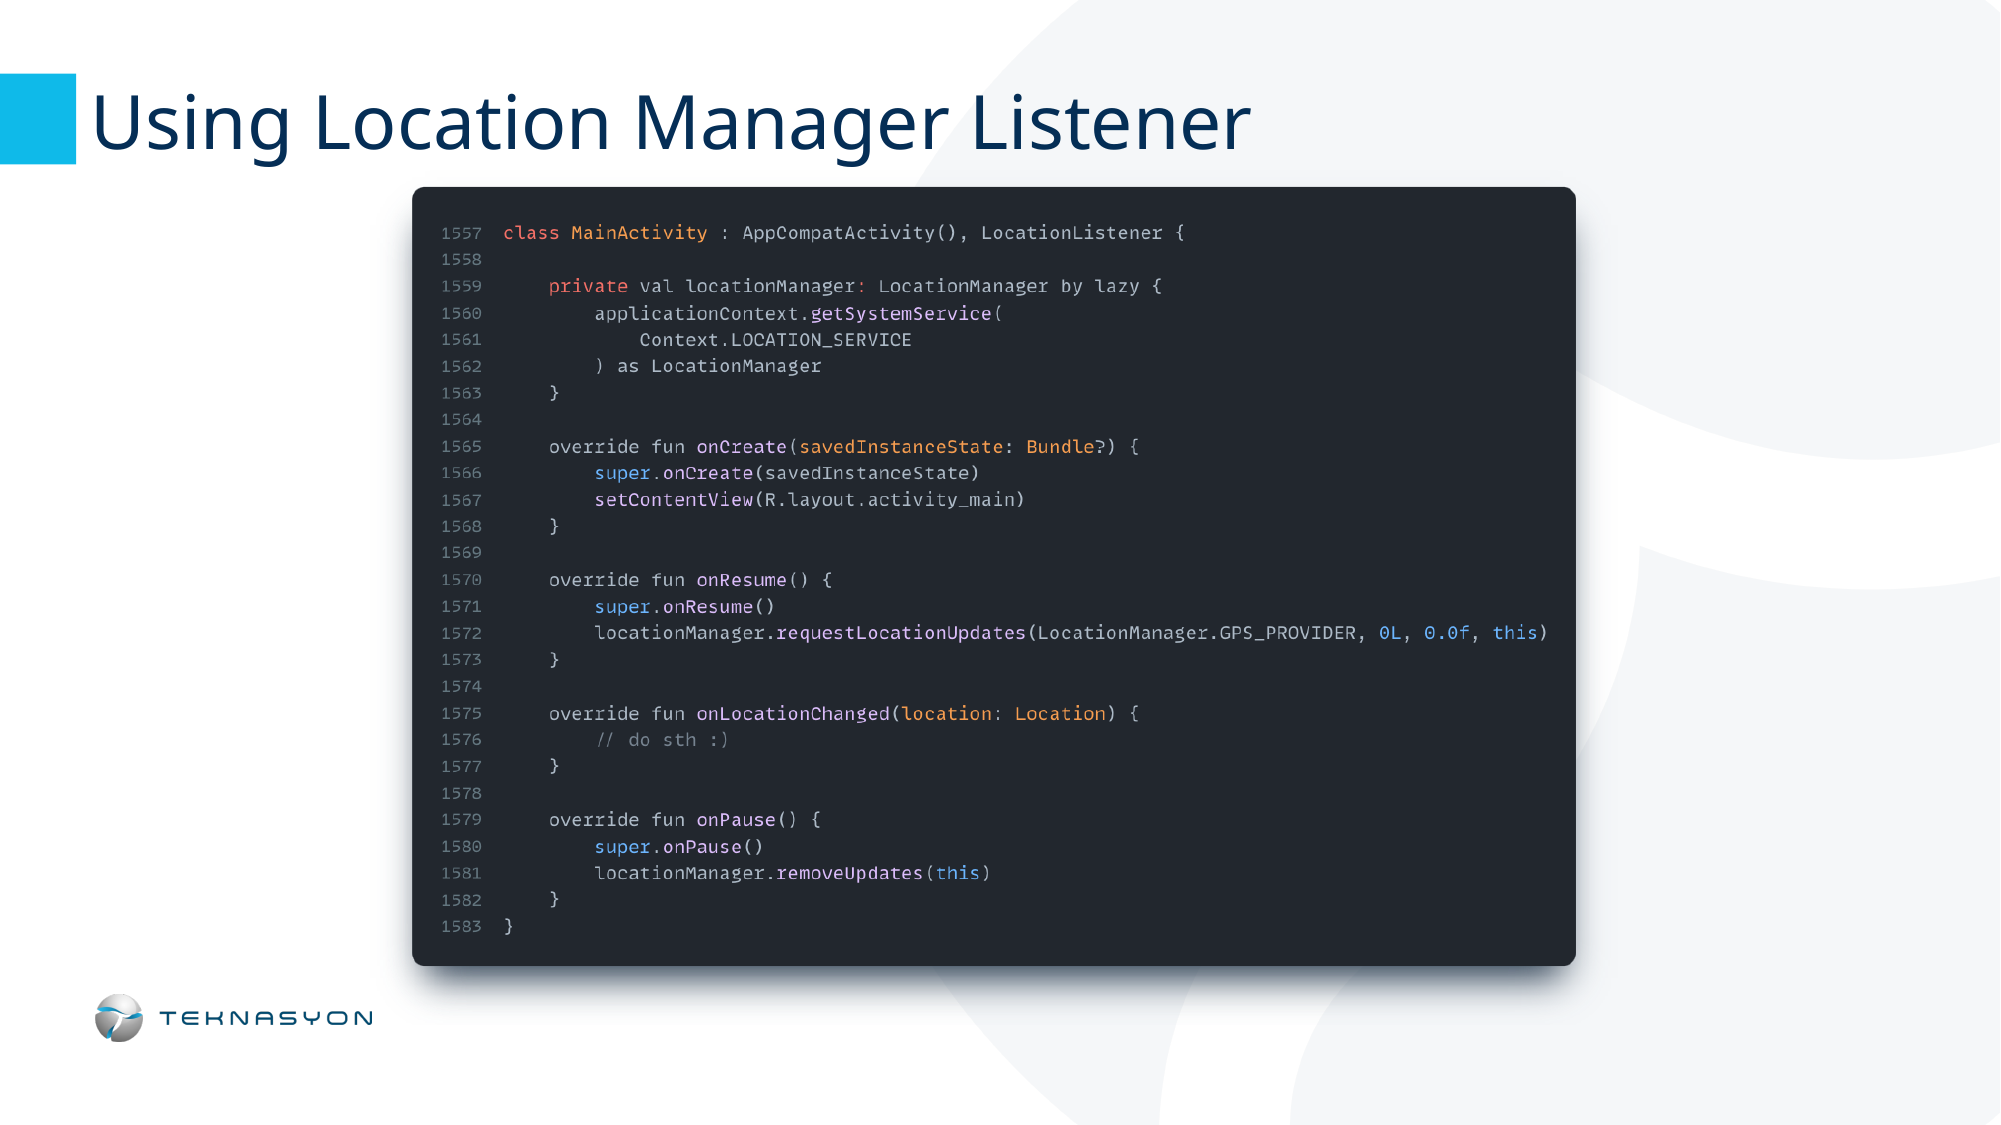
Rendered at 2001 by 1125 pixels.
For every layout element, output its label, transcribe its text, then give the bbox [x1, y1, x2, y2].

text_box Using Location Manager Listener [76, 66, 809, 172]
picture [94, 0, 2000, 1125]
text_box [0, 72, 77, 165]
